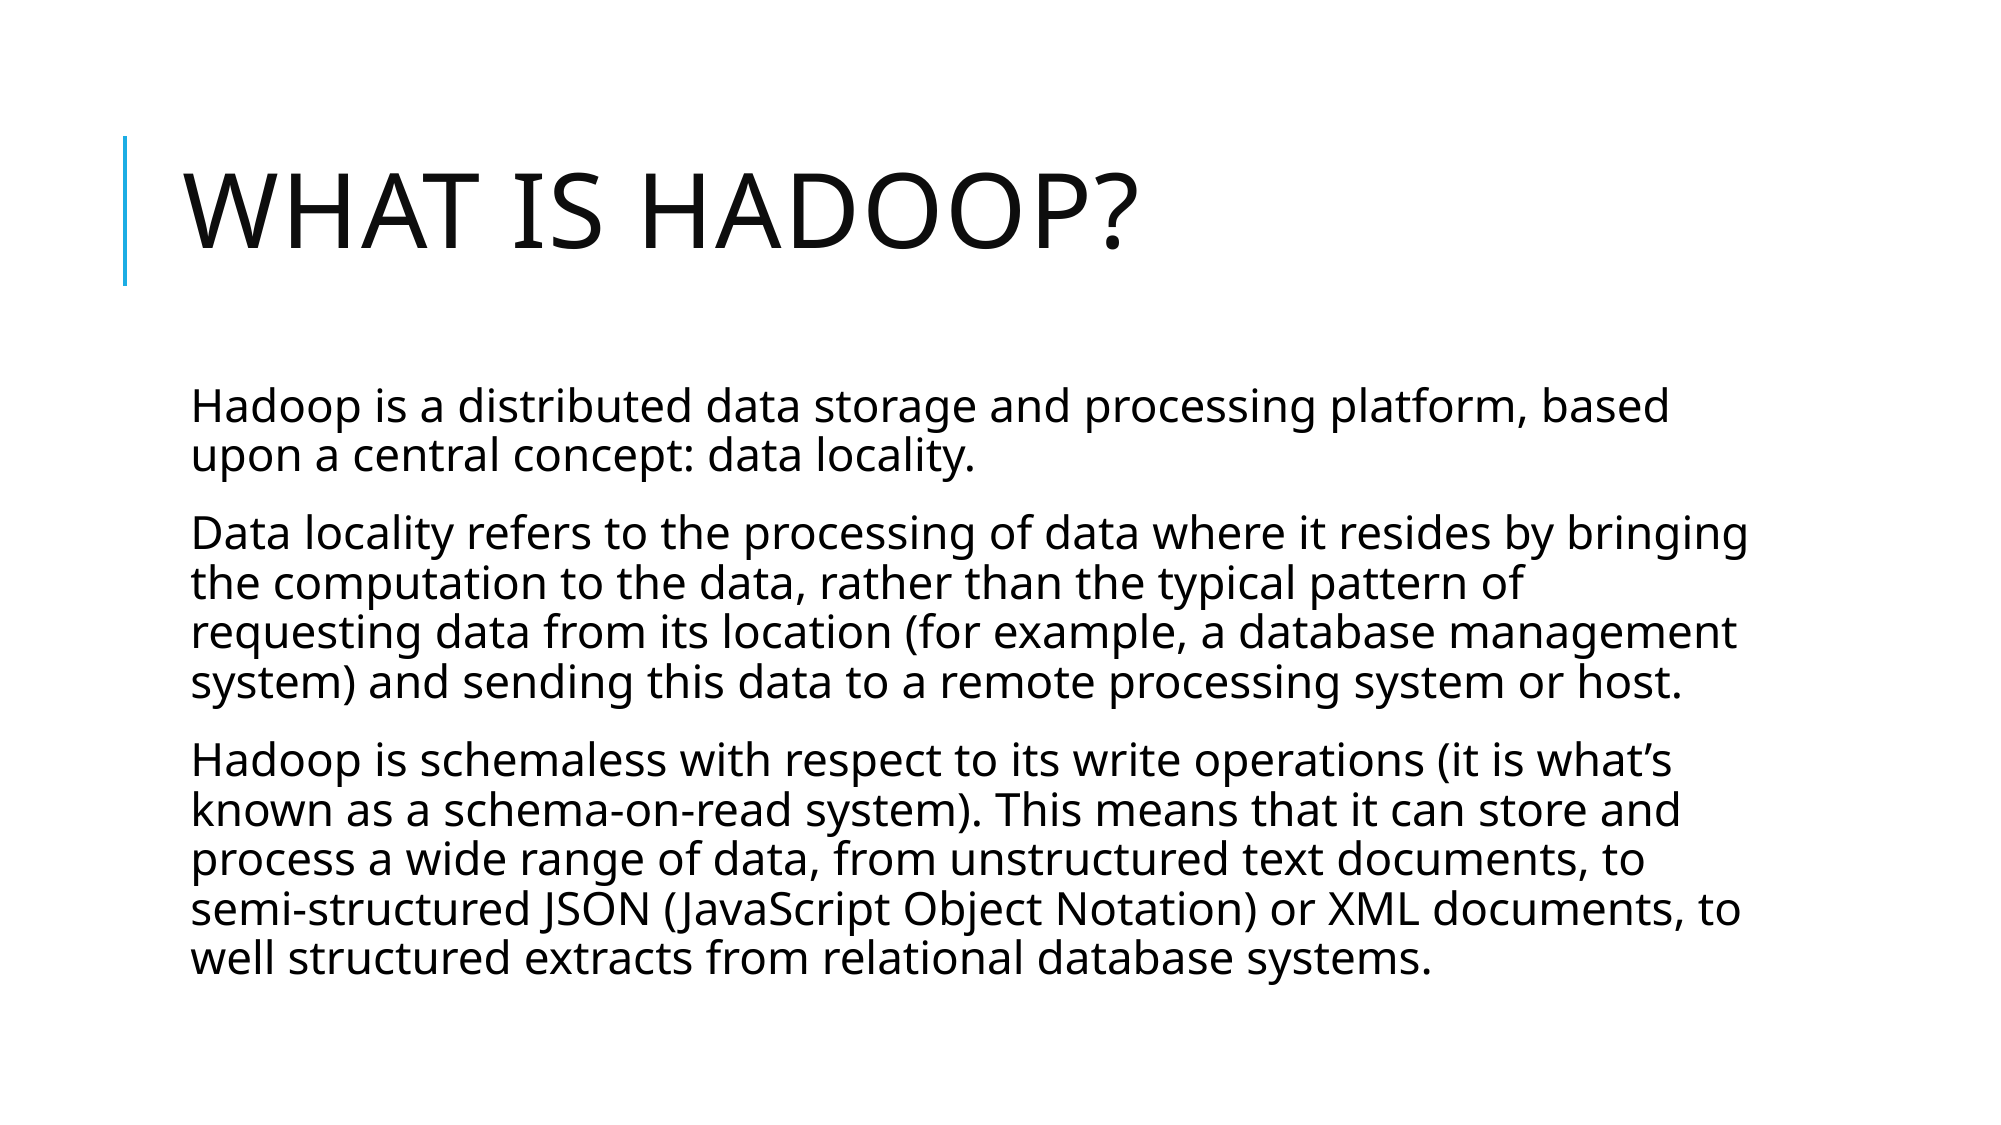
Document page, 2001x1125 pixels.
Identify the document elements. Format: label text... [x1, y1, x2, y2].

title What is Hadoop? [168, 96, 1763, 342]
list Hadoop is a distributed data storage and processing platform, based upon a central concept: data locality. Data locality refers to the processing of data where it resides by bringing the computation to the data, rather than the typical pattern of requesting data from its location (for example, a database management system) and sending this data to a remote processing system or host. Hadoop is schemaless with respect to its write operations (it is what’s known as a schema-on-read system). This means that it can store and process a wide range of data, from unstructured text documents, to semi-structured JSON (JavaScript Object Notation) or XML documents, to well structured extracts from relational database systems. [168, 375, 1763, 1035]
